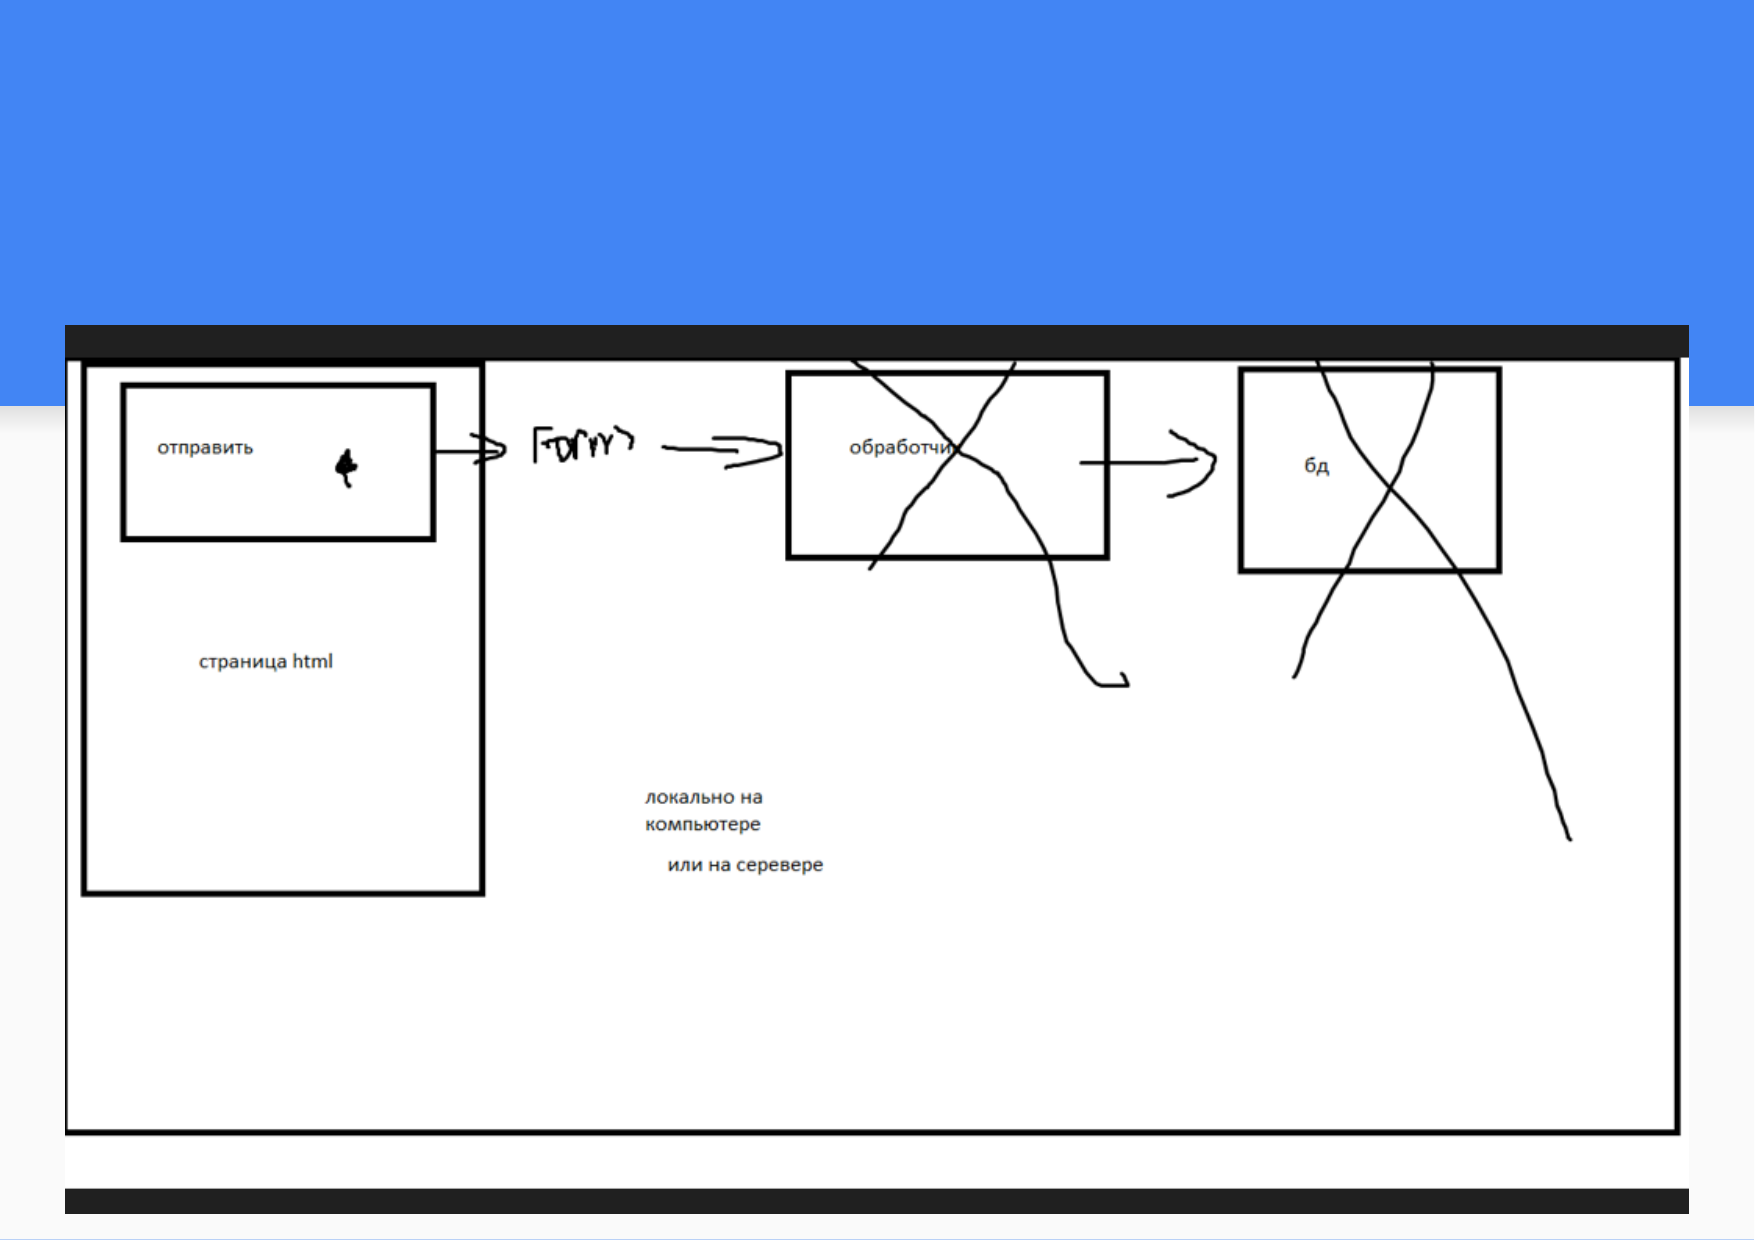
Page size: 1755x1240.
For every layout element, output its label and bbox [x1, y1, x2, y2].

picture [65, 325, 1689, 1214]
